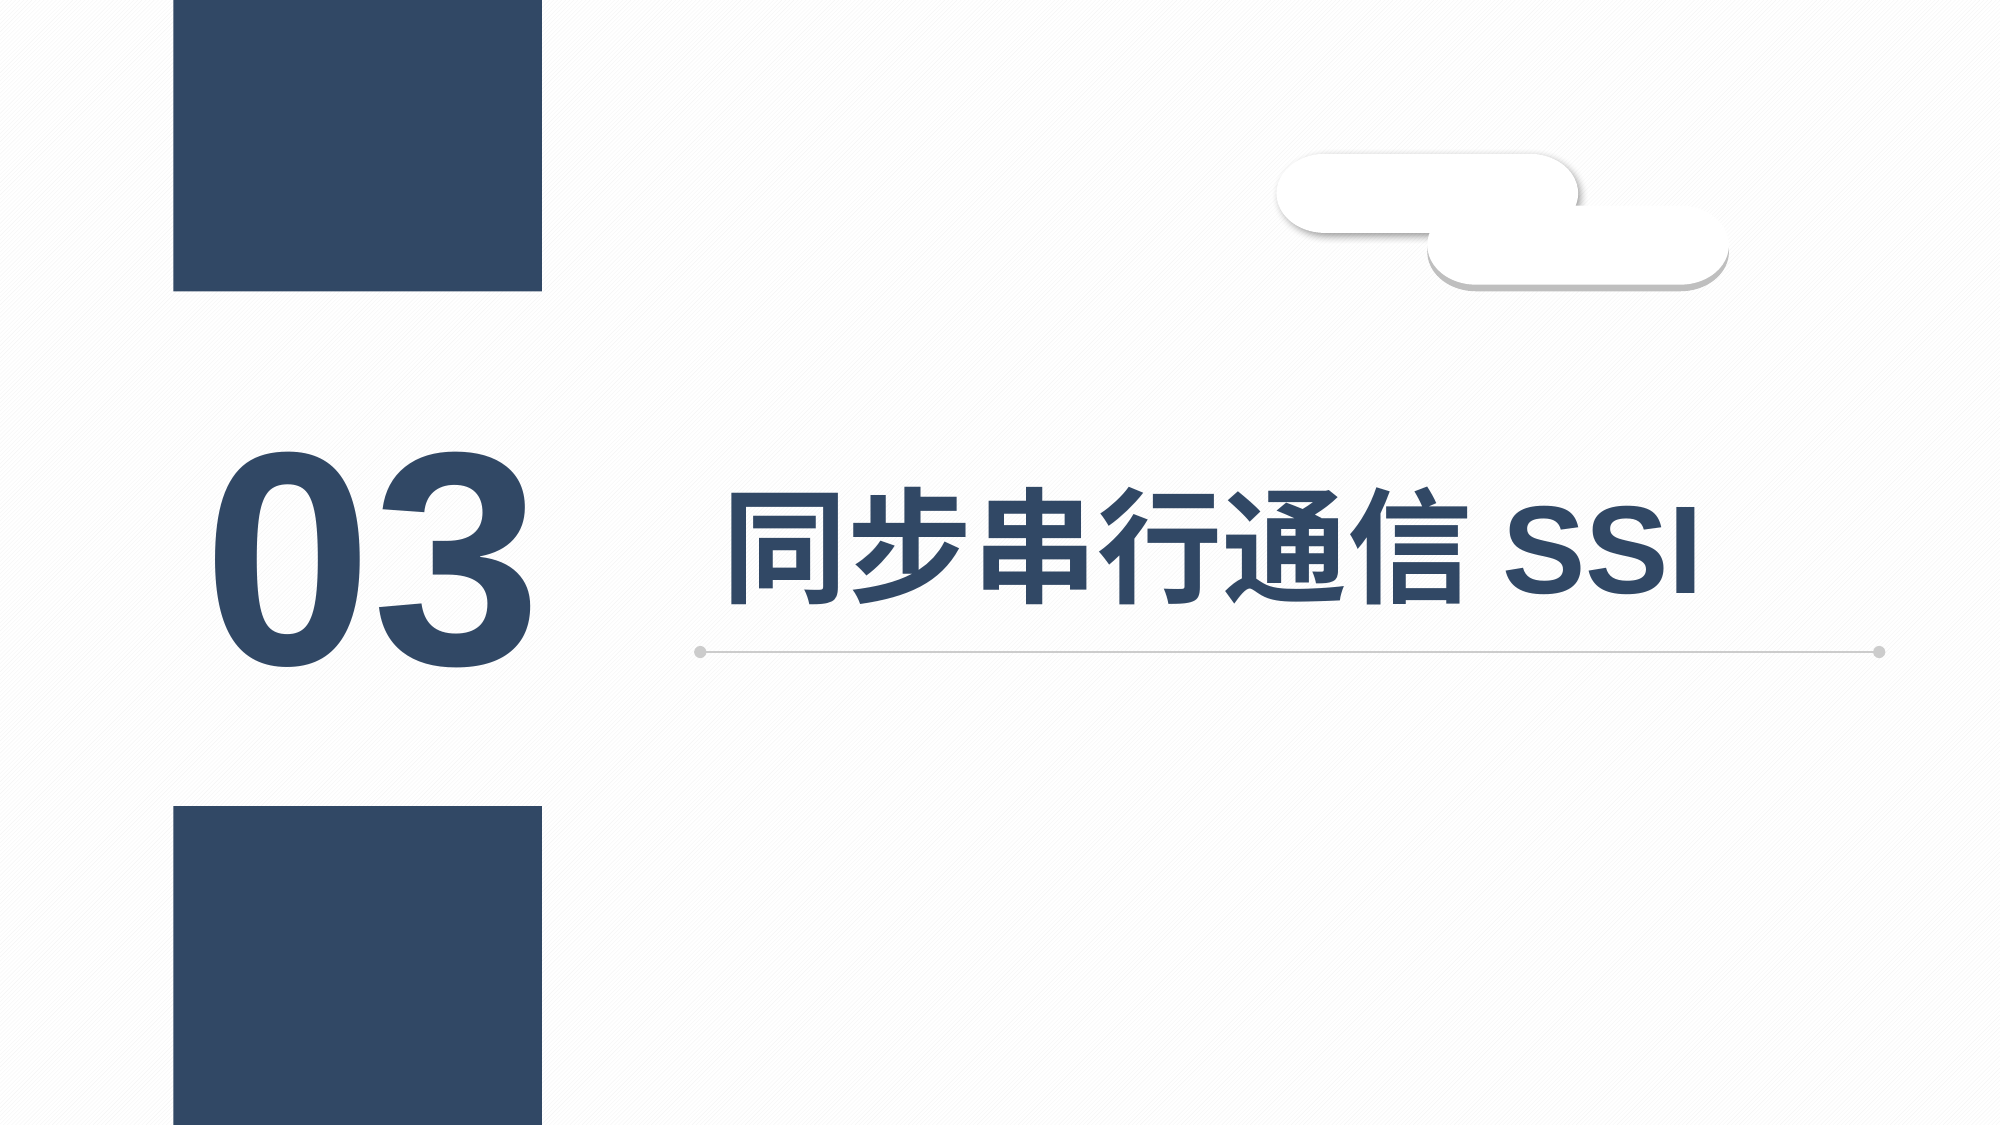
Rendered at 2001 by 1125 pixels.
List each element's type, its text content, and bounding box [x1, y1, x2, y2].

text_box [172, 0, 543, 292]
text_box 同步串行通信SSI [722, 468, 1858, 619]
text_box [172, 805, 543, 1125]
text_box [1276, 153, 1729, 292]
text_box 03 [173, 359, 542, 725]
